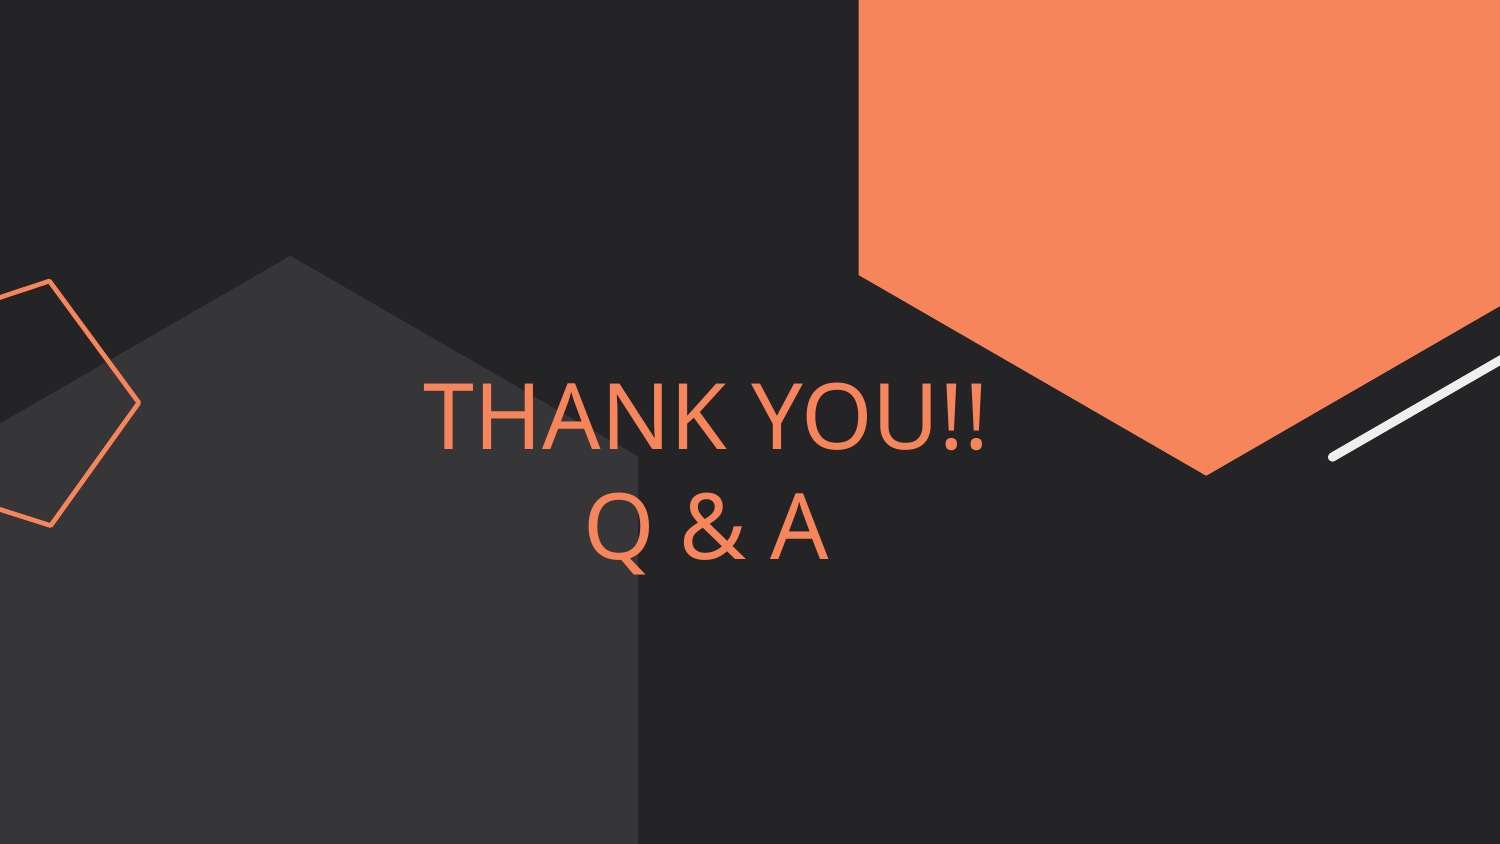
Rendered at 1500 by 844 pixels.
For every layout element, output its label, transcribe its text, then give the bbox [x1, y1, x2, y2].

title THANK YOU!! Q & A [40, 350, 1373, 593]
